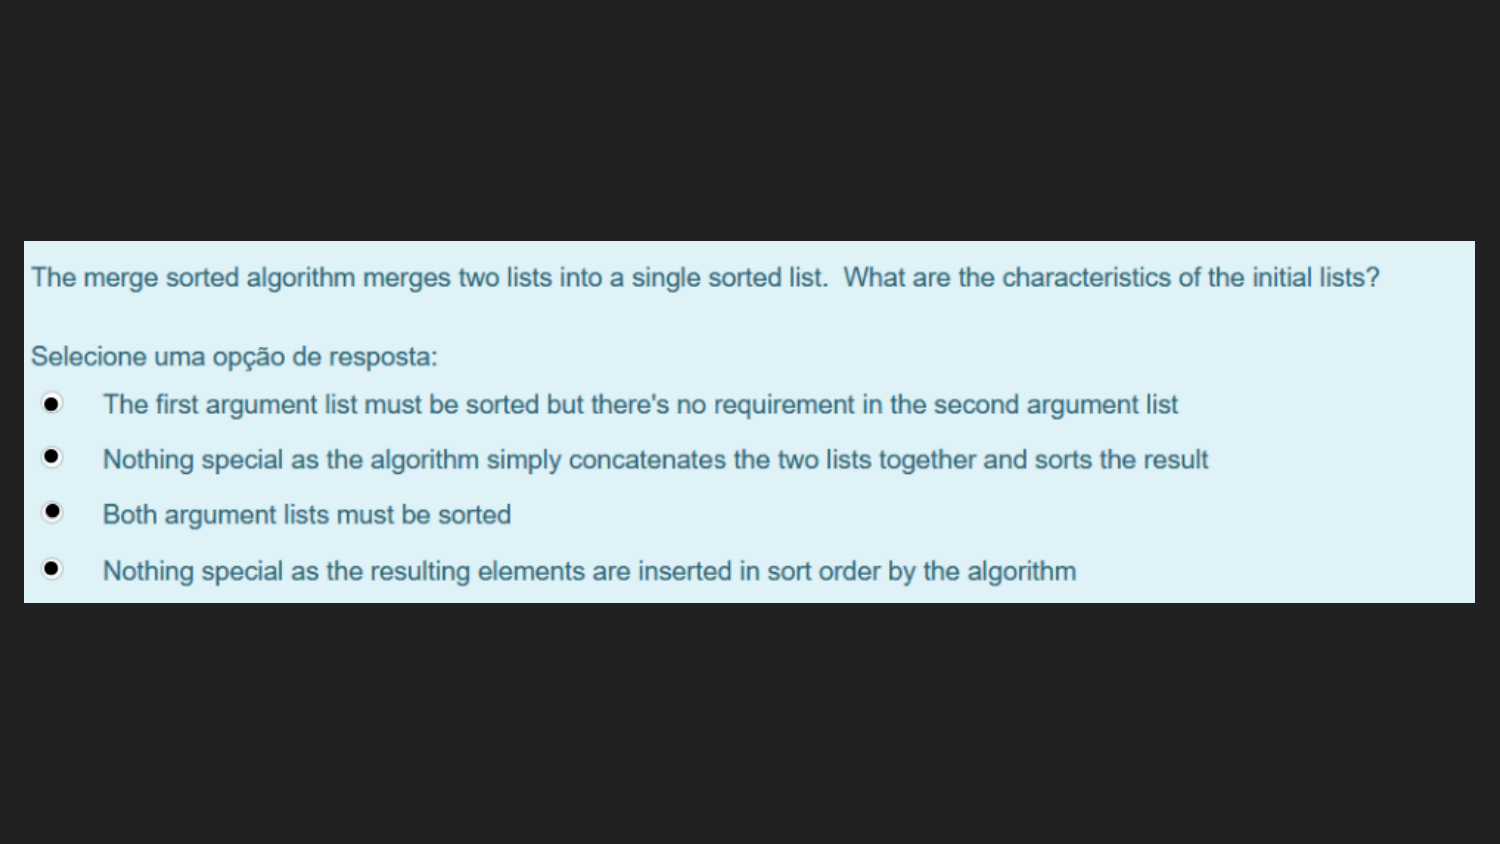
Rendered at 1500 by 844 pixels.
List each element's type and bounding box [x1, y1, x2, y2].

picture [24, 241, 1476, 603]
